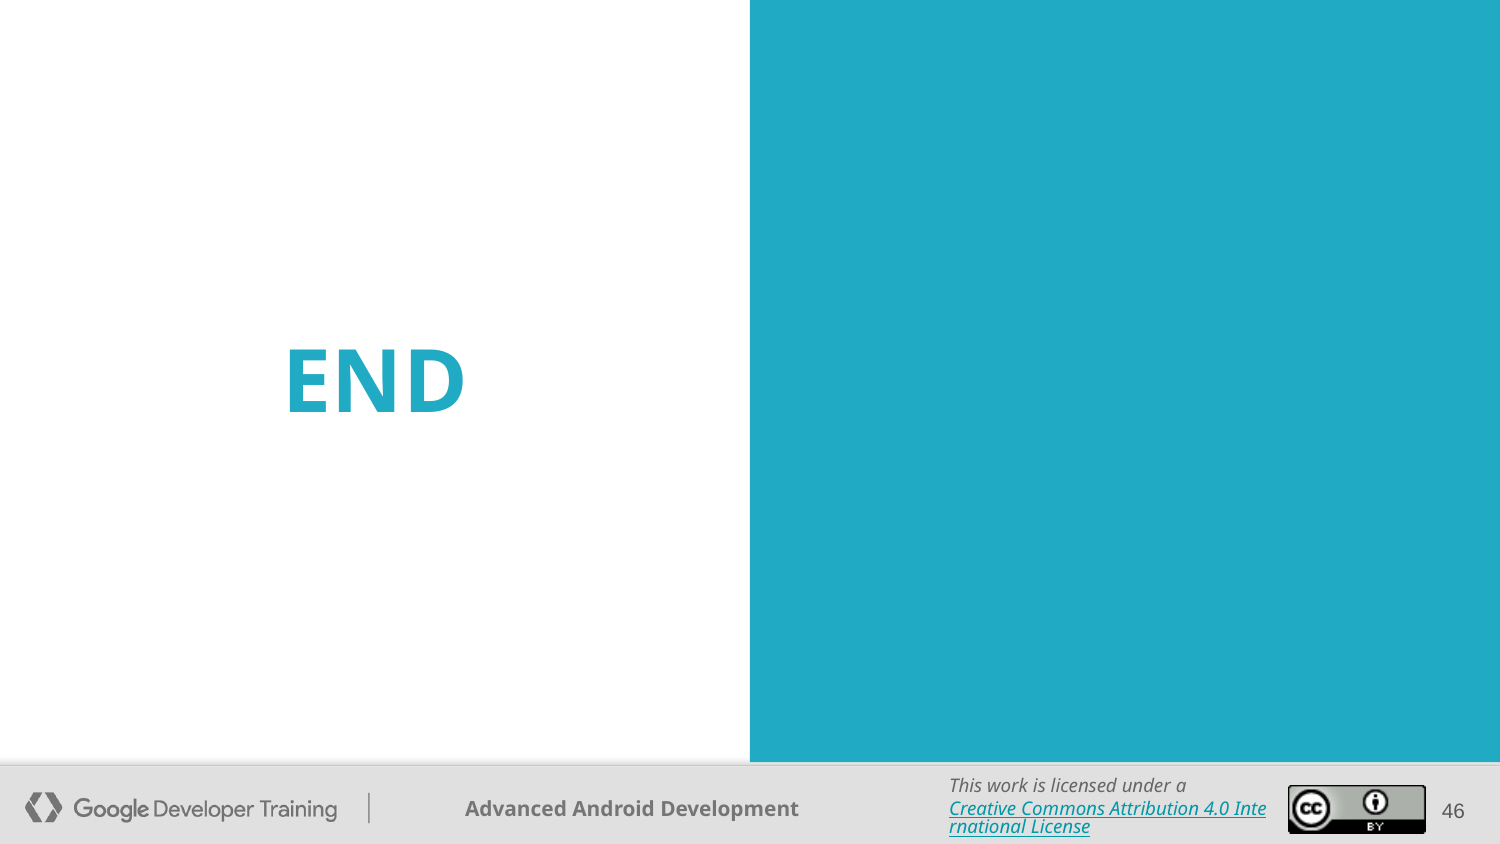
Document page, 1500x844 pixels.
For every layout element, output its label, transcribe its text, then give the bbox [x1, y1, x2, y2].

slide_number ‹#› [1389, 777, 1480, 842]
picture [0, 0, 1500, 844]
title END [43, 202, 708, 446]
